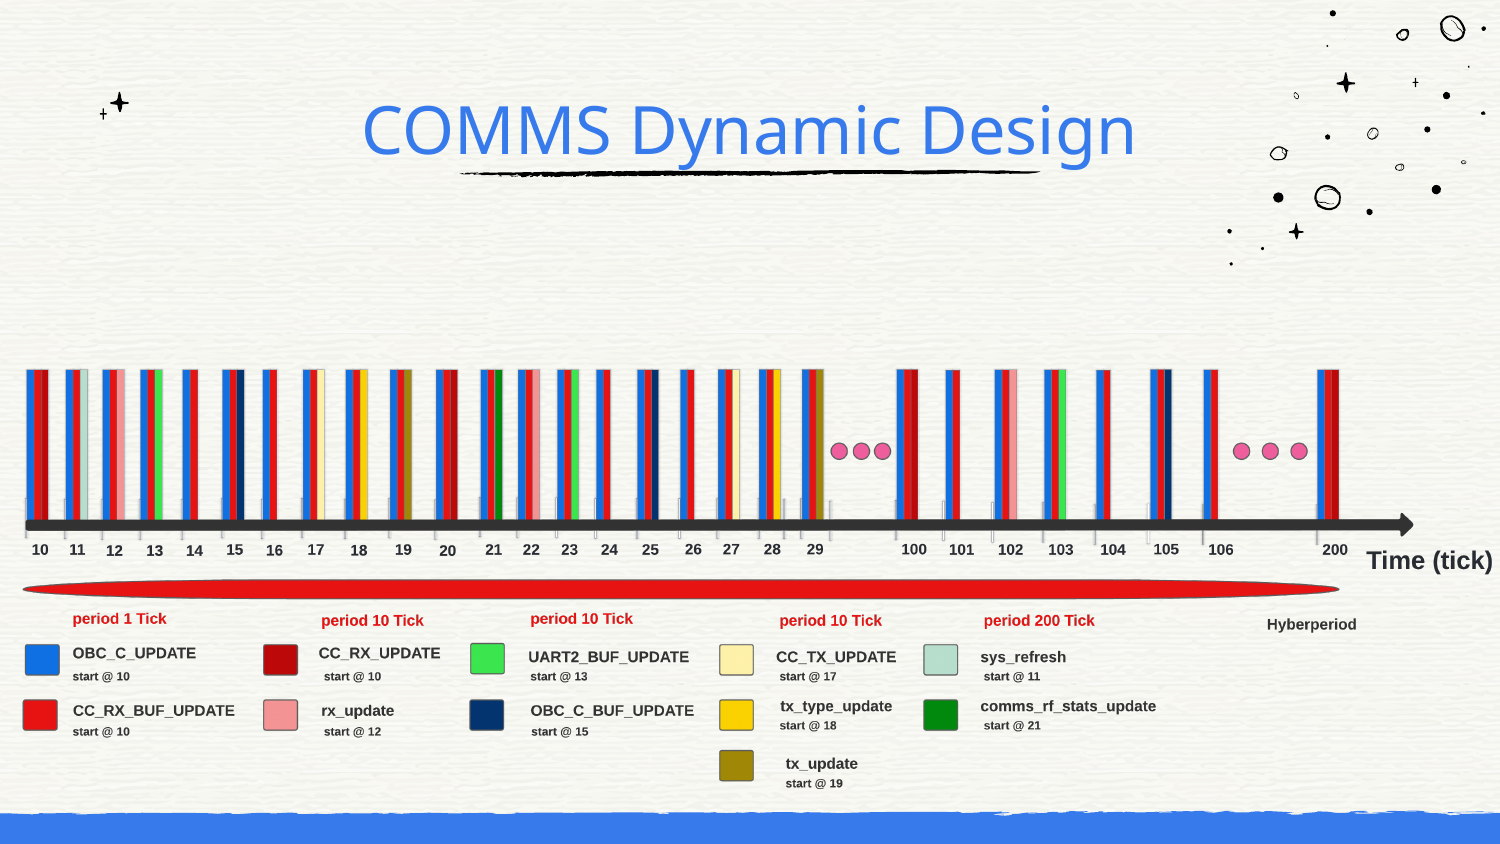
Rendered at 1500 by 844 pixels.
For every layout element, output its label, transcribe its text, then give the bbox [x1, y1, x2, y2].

title COMMS Dynamic Design [118, 72, 1382, 154]
picture [0, 0, 1500, 815]
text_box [99, 91, 130, 120]
